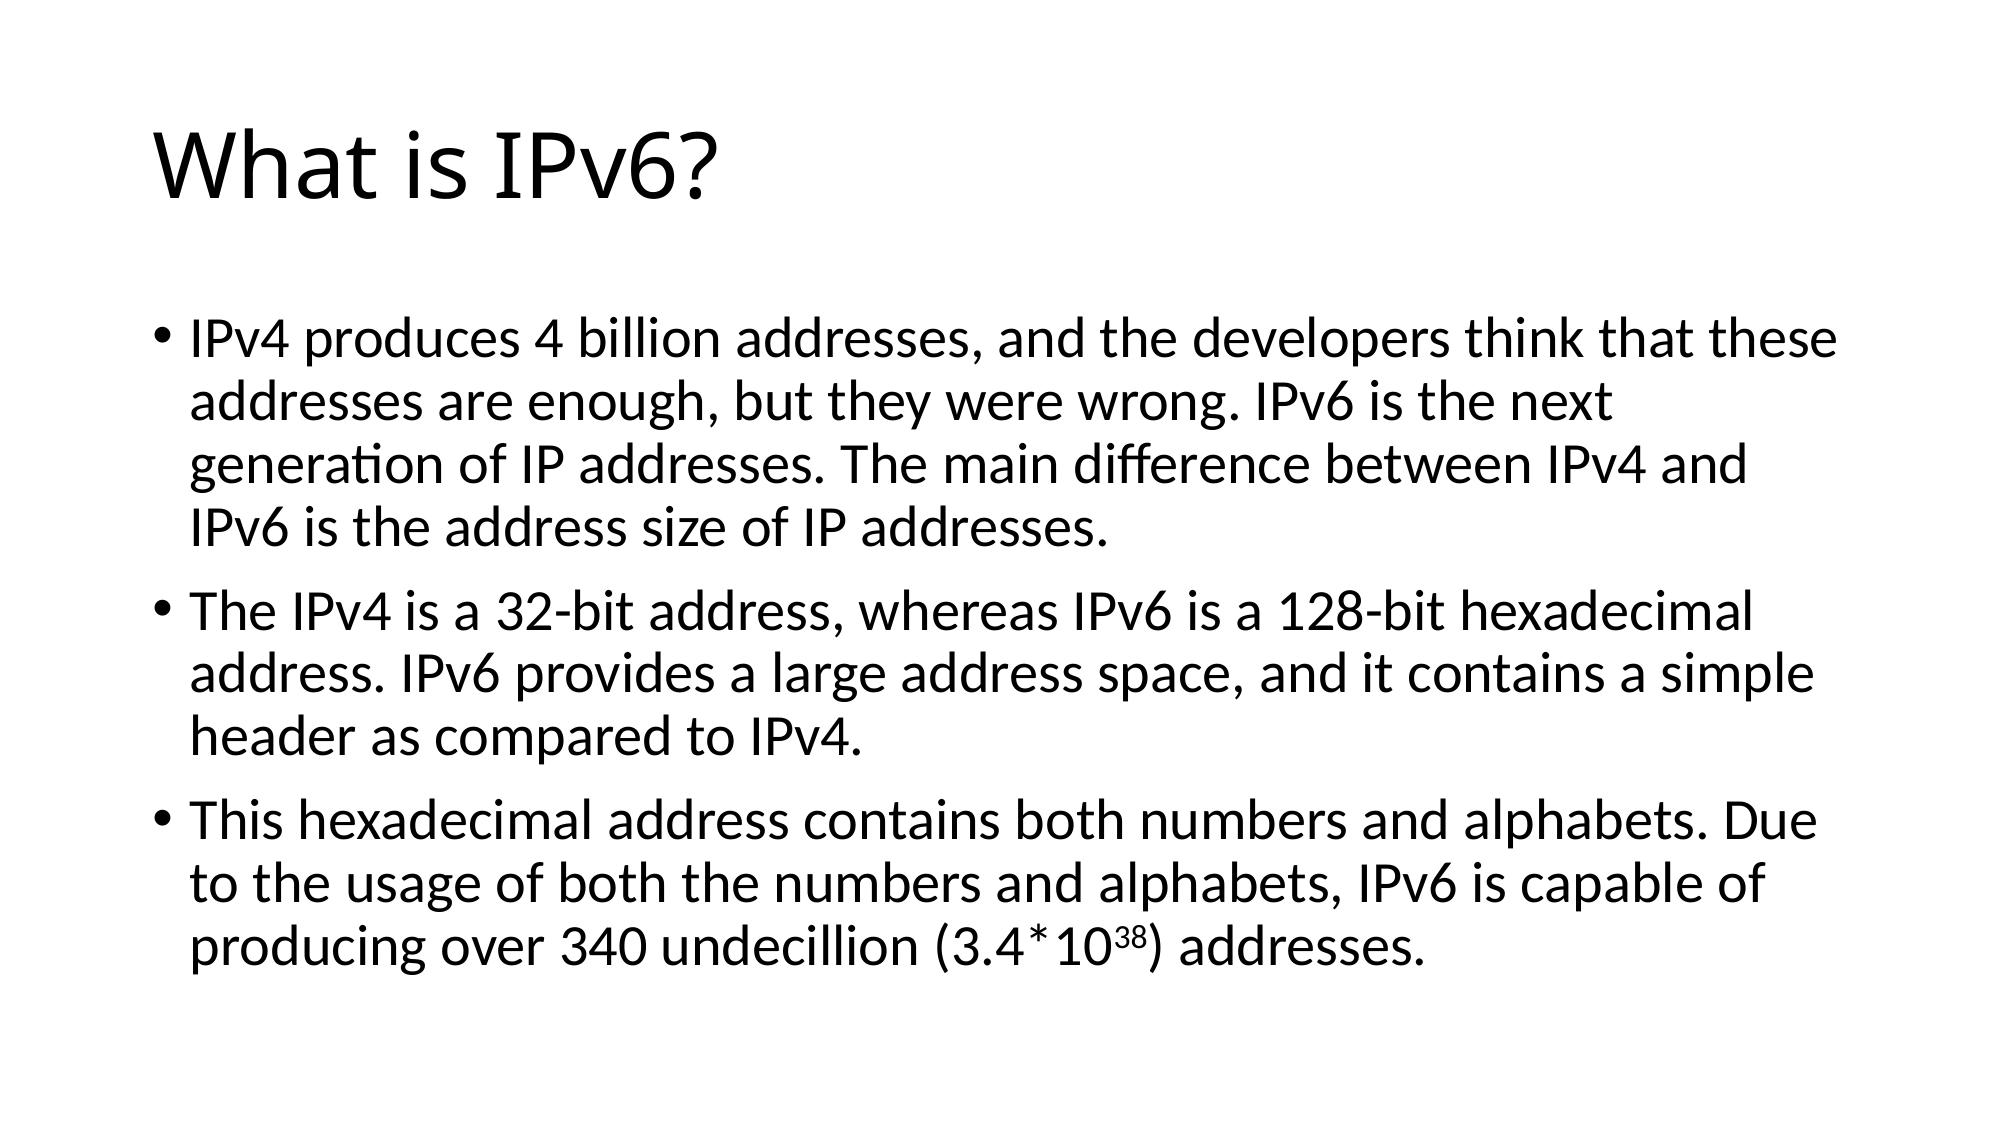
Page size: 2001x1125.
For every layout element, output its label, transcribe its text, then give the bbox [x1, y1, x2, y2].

title What is IPv6? [137, 59, 1863, 278]
list IPv4 produces 4 billion addresses, and the developers think that these addresses are enough, but they were wrong. IPv6 is the next generation of IP addresses. The main difference between IPv4 and IPv6 is the address size of IP addresses. The IPv4 is a 32-bit address, whereas IPv6 is a 128-bit hexadecimal address. IPv6 provides a large address space, and it contains a simple header as compared to IPv4. This hexadecimal address contains both numbers and alphabets. Due to the usage of both the numbers and alphabets, IPv6 is capable of producing over 340 undecillion (3.4*1038) addresses. [137, 299, 1863, 1014]
